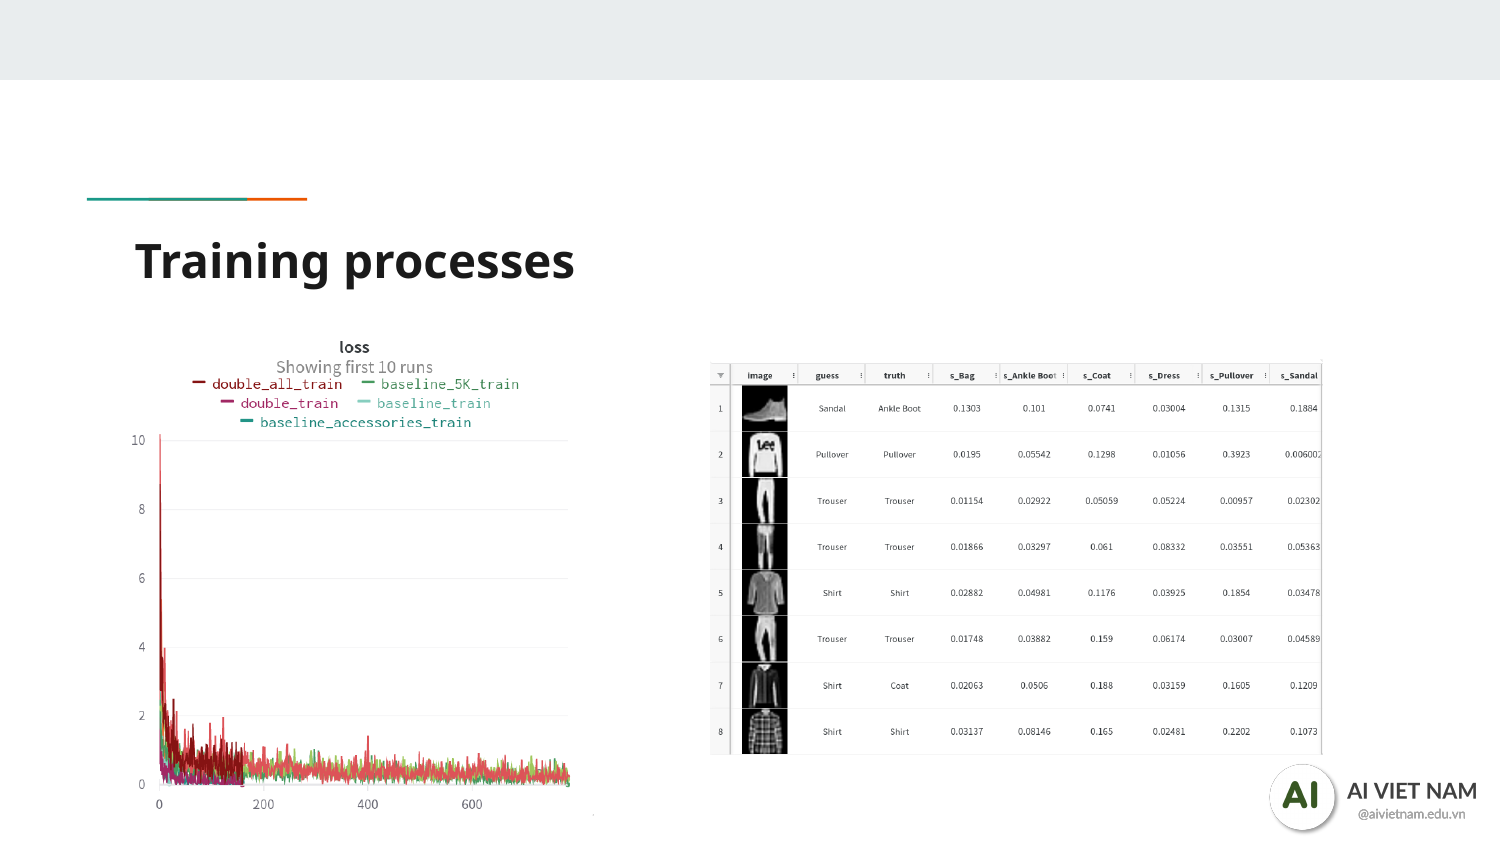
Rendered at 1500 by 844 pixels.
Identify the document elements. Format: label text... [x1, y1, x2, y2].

picture [119, 326, 594, 817]
title Training processes [119, 216, 1381, 305]
picture [708, 359, 1500, 844]
